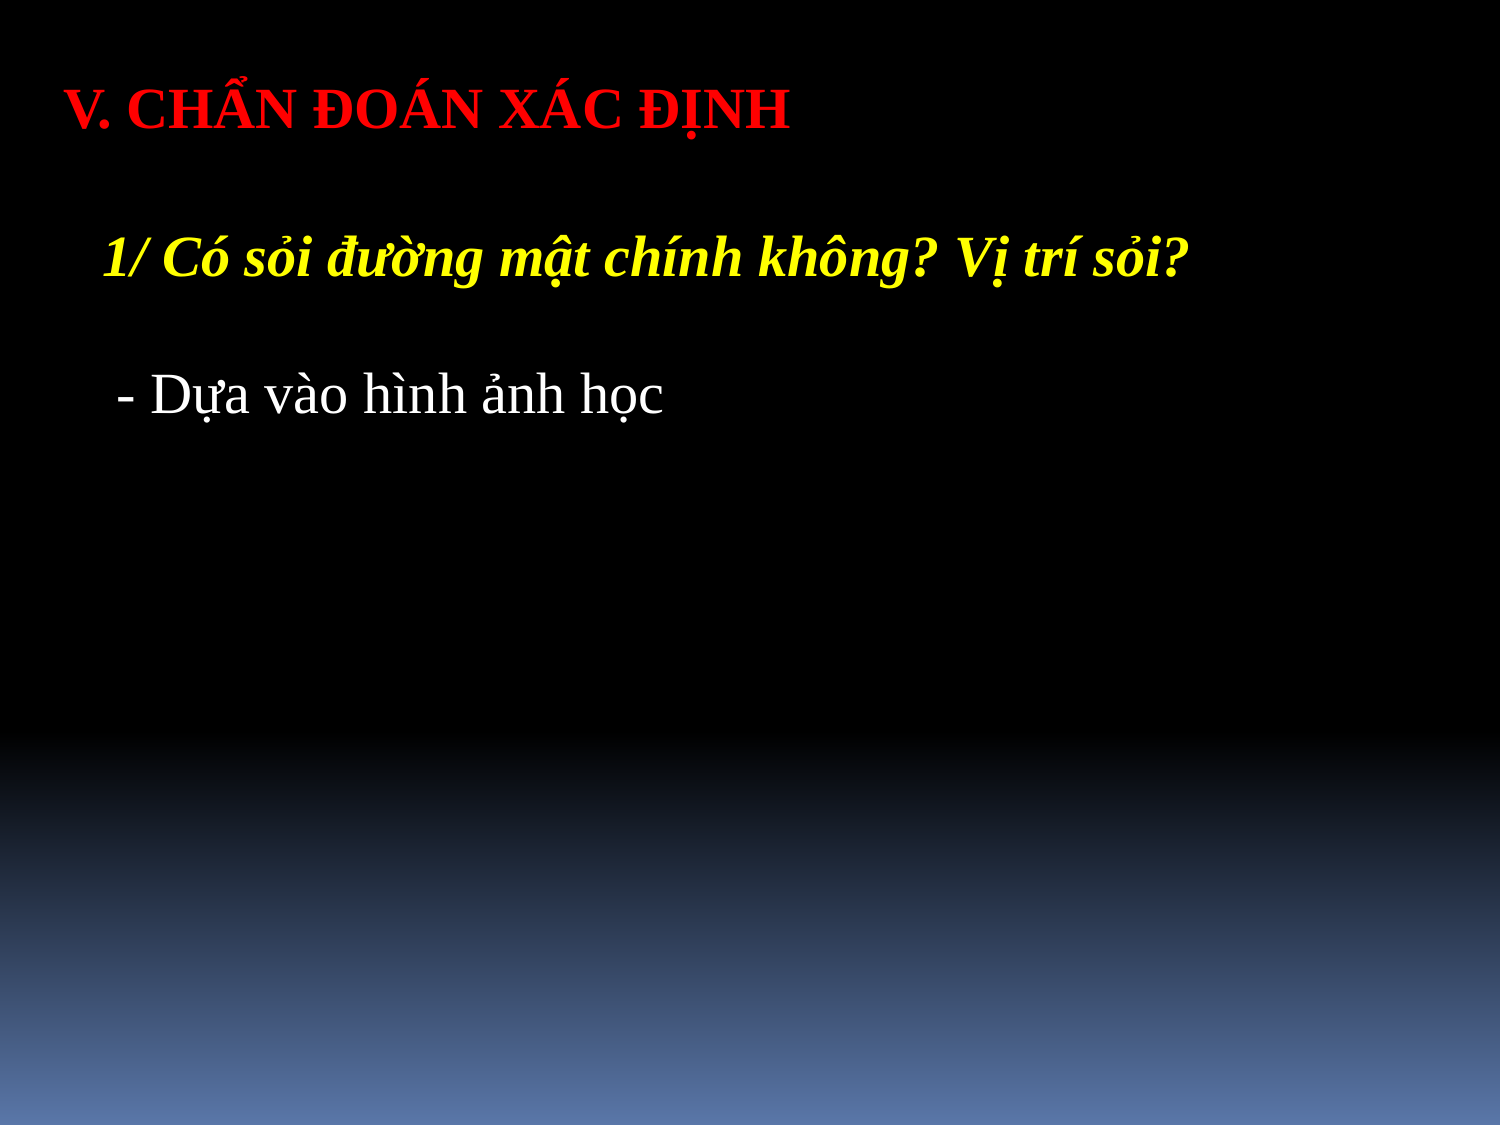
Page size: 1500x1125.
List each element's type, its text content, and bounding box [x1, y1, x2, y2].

text_box 1/ Có sỏi đường mật chính không? Vị trí sỏi? [87, 210, 1300, 366]
text_box - Dựa vào hình ảnh học [101, 337, 1302, 433]
text_box V. CHẨN ĐOÁN XÁC ĐỊNH [48, 62, 1500, 213]
